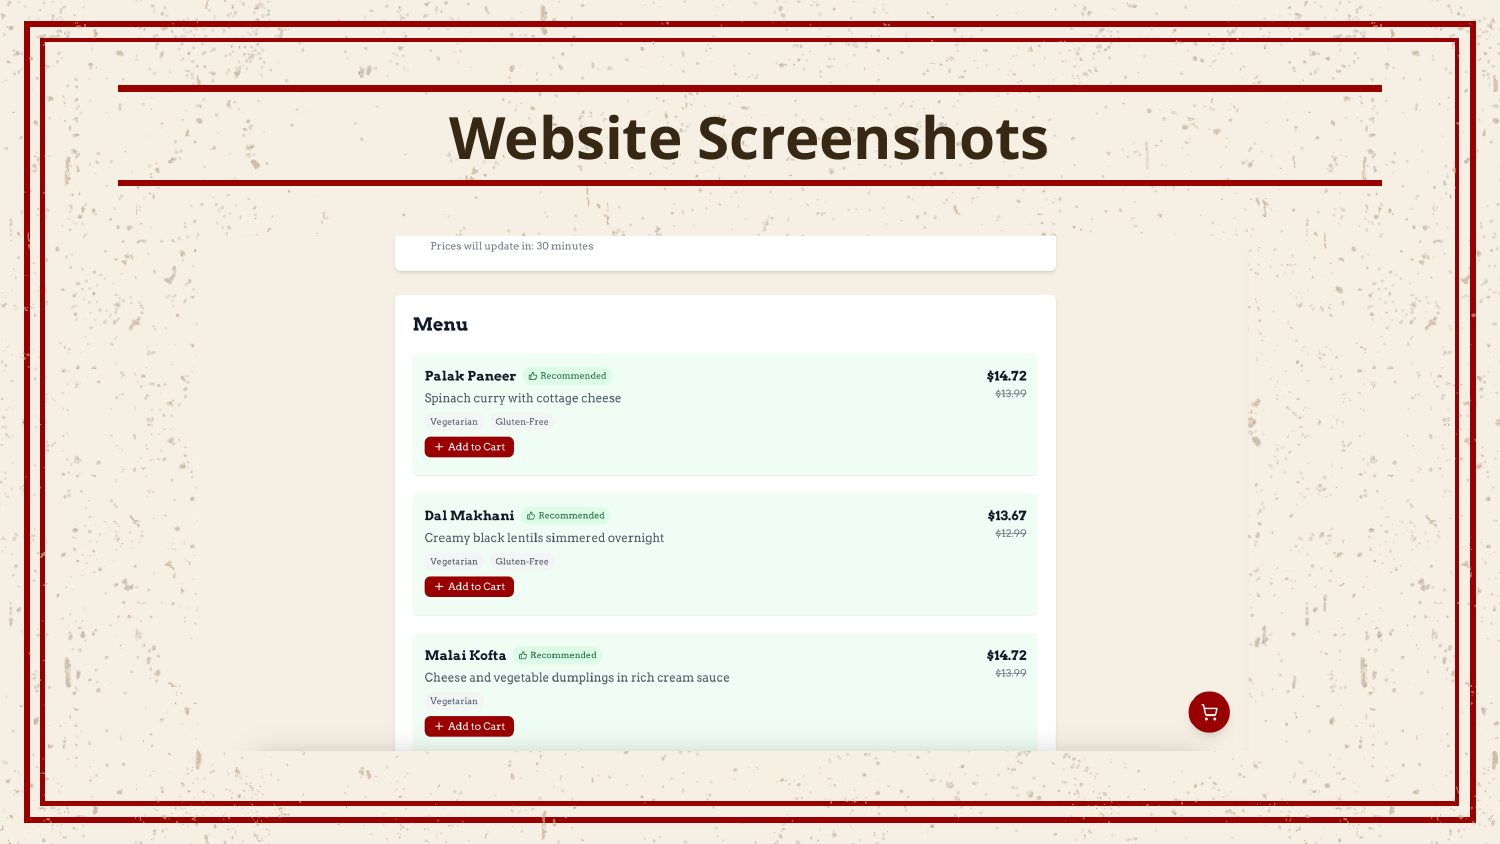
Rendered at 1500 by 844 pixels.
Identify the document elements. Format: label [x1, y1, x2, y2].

text_box [117, 88, 1383, 184]
picture [1, 1, 1500, 844]
